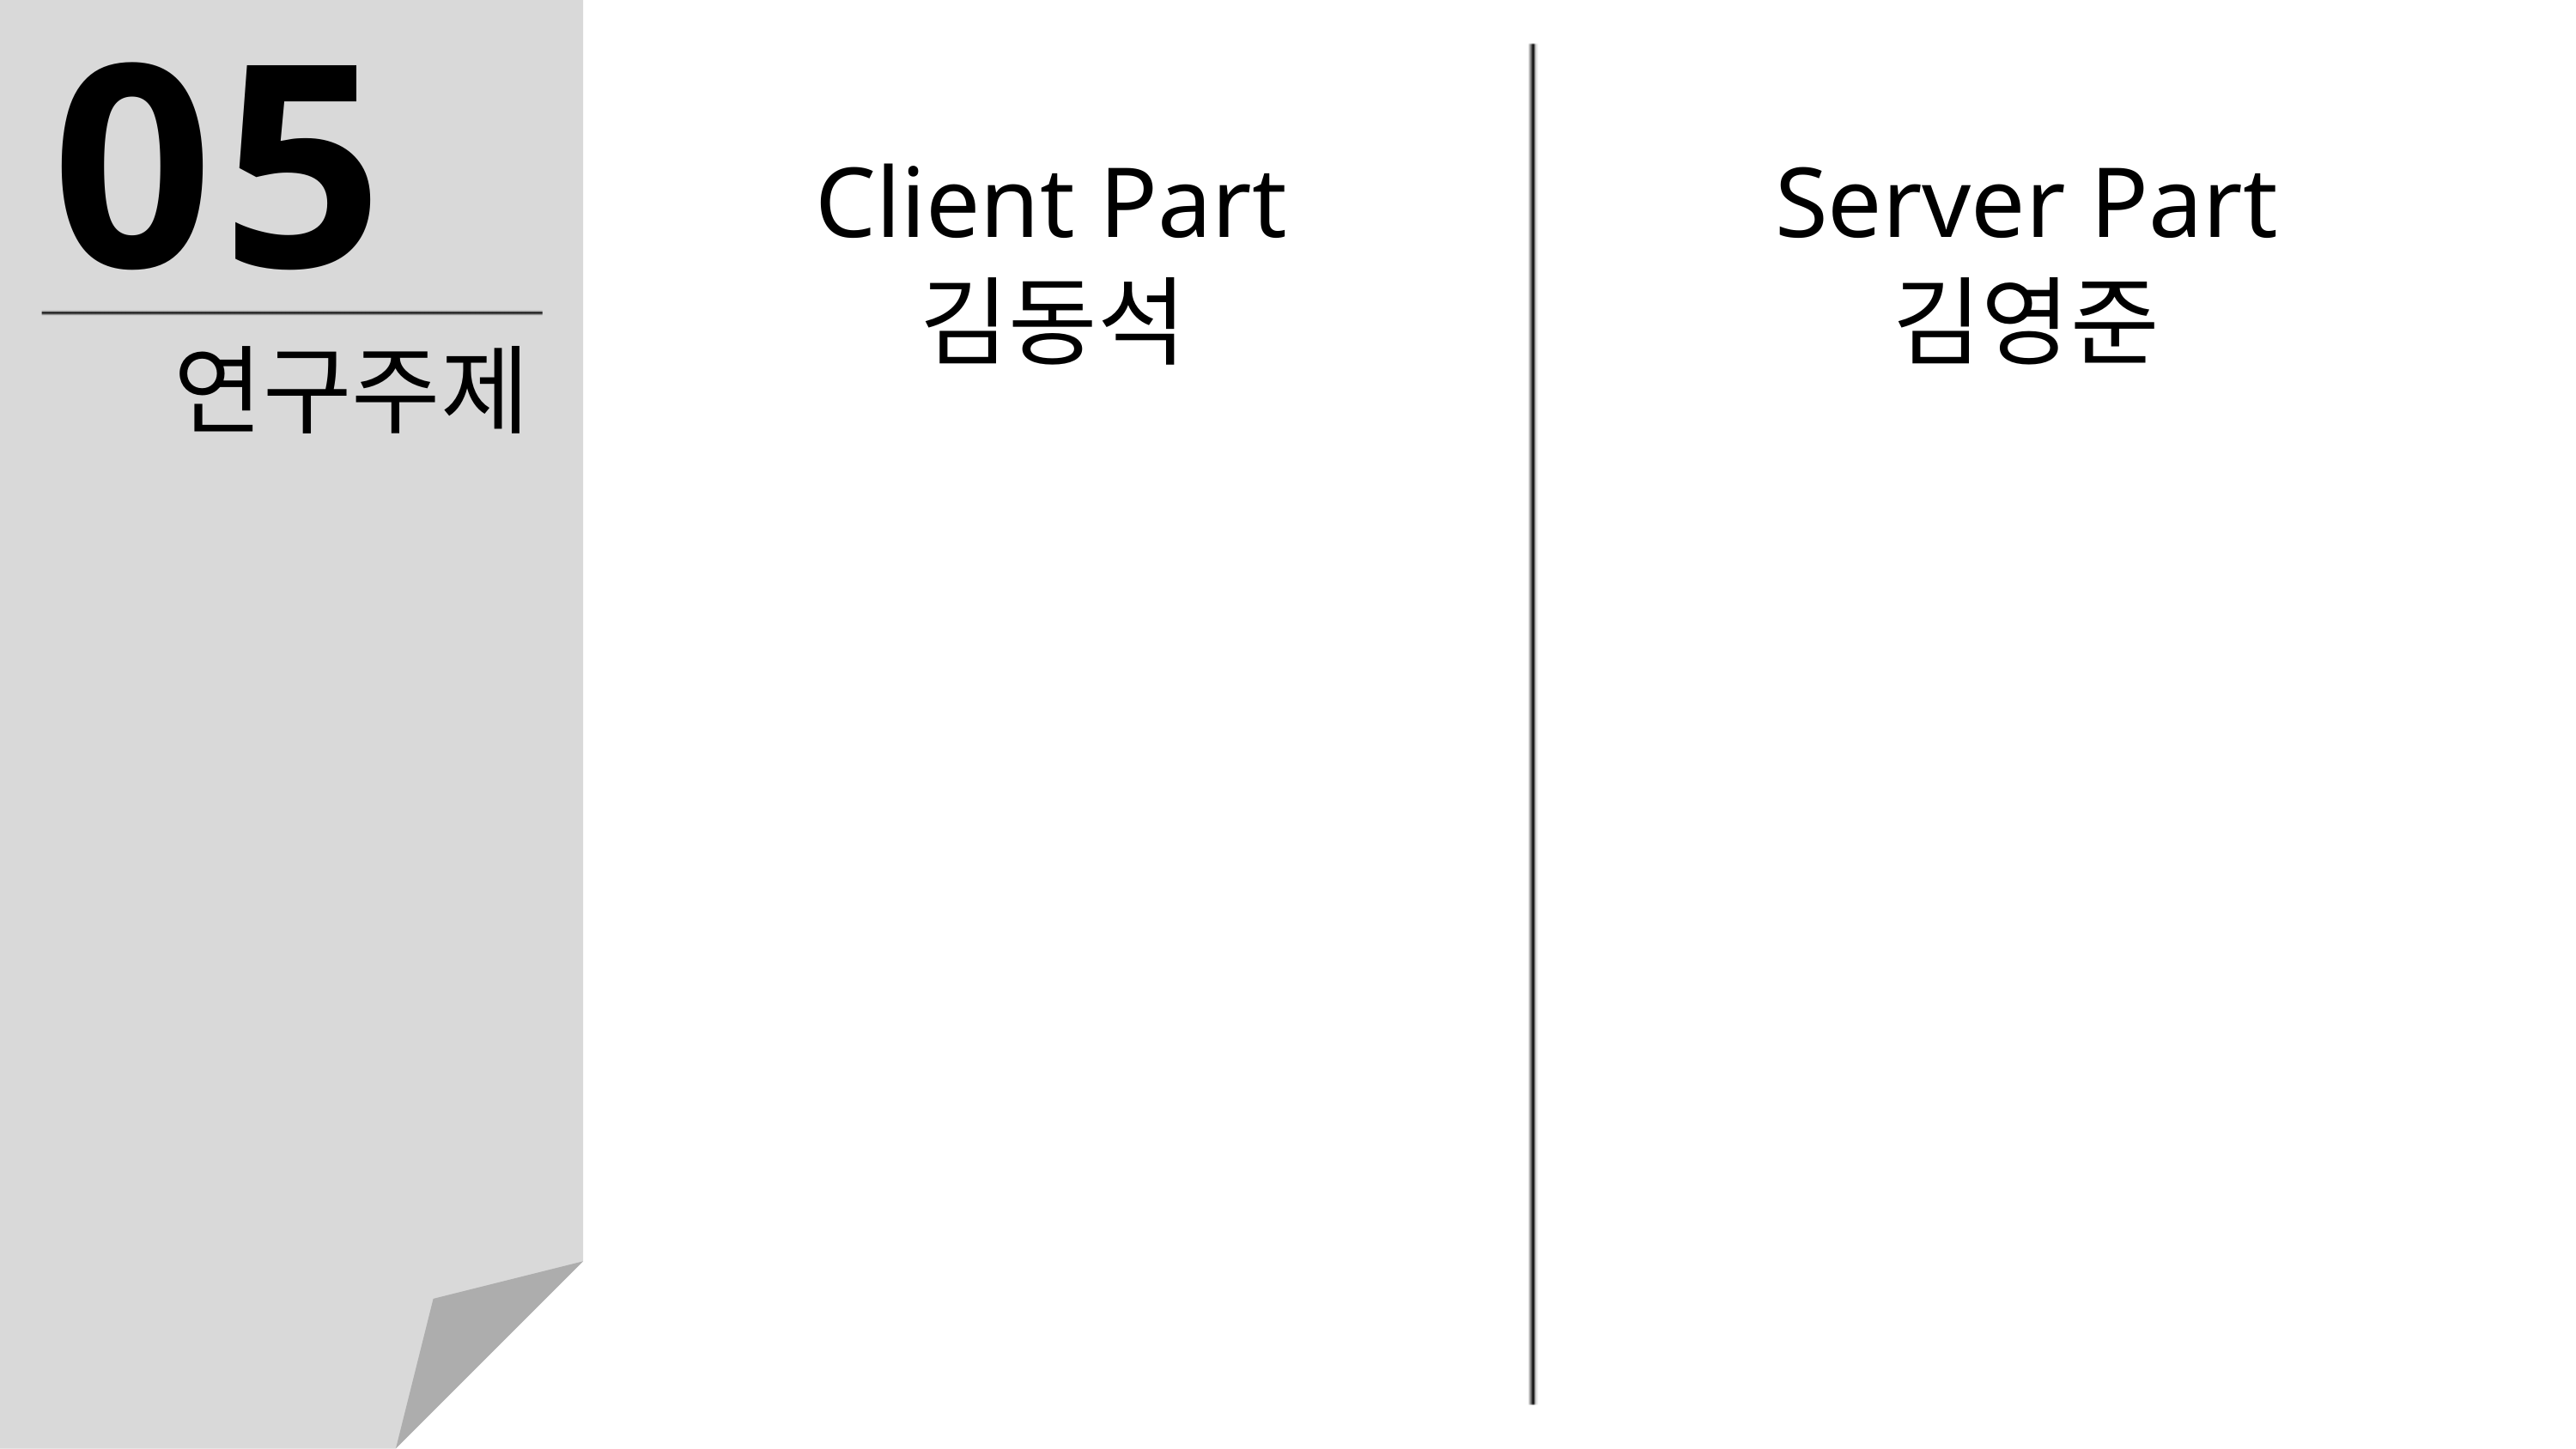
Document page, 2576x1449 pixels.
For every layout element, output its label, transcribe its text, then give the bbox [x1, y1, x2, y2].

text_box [40, 307, 543, 318]
text_box 05 [39, 0, 473, 308]
text_box 연구주제 [0, 323, 543, 439]
text_box 05 [39, 323, 473, 360]
text_box Server Part [1762, 134, 2291, 263]
picture [851, 45, 2215, 1404]
text_box [0, 0, 586, 1449]
text_box 김영준 [1880, 254, 2173, 384]
text_box Client Part [802, 134, 1301, 263]
text_box 김동석 [907, 254, 1200, 384]
